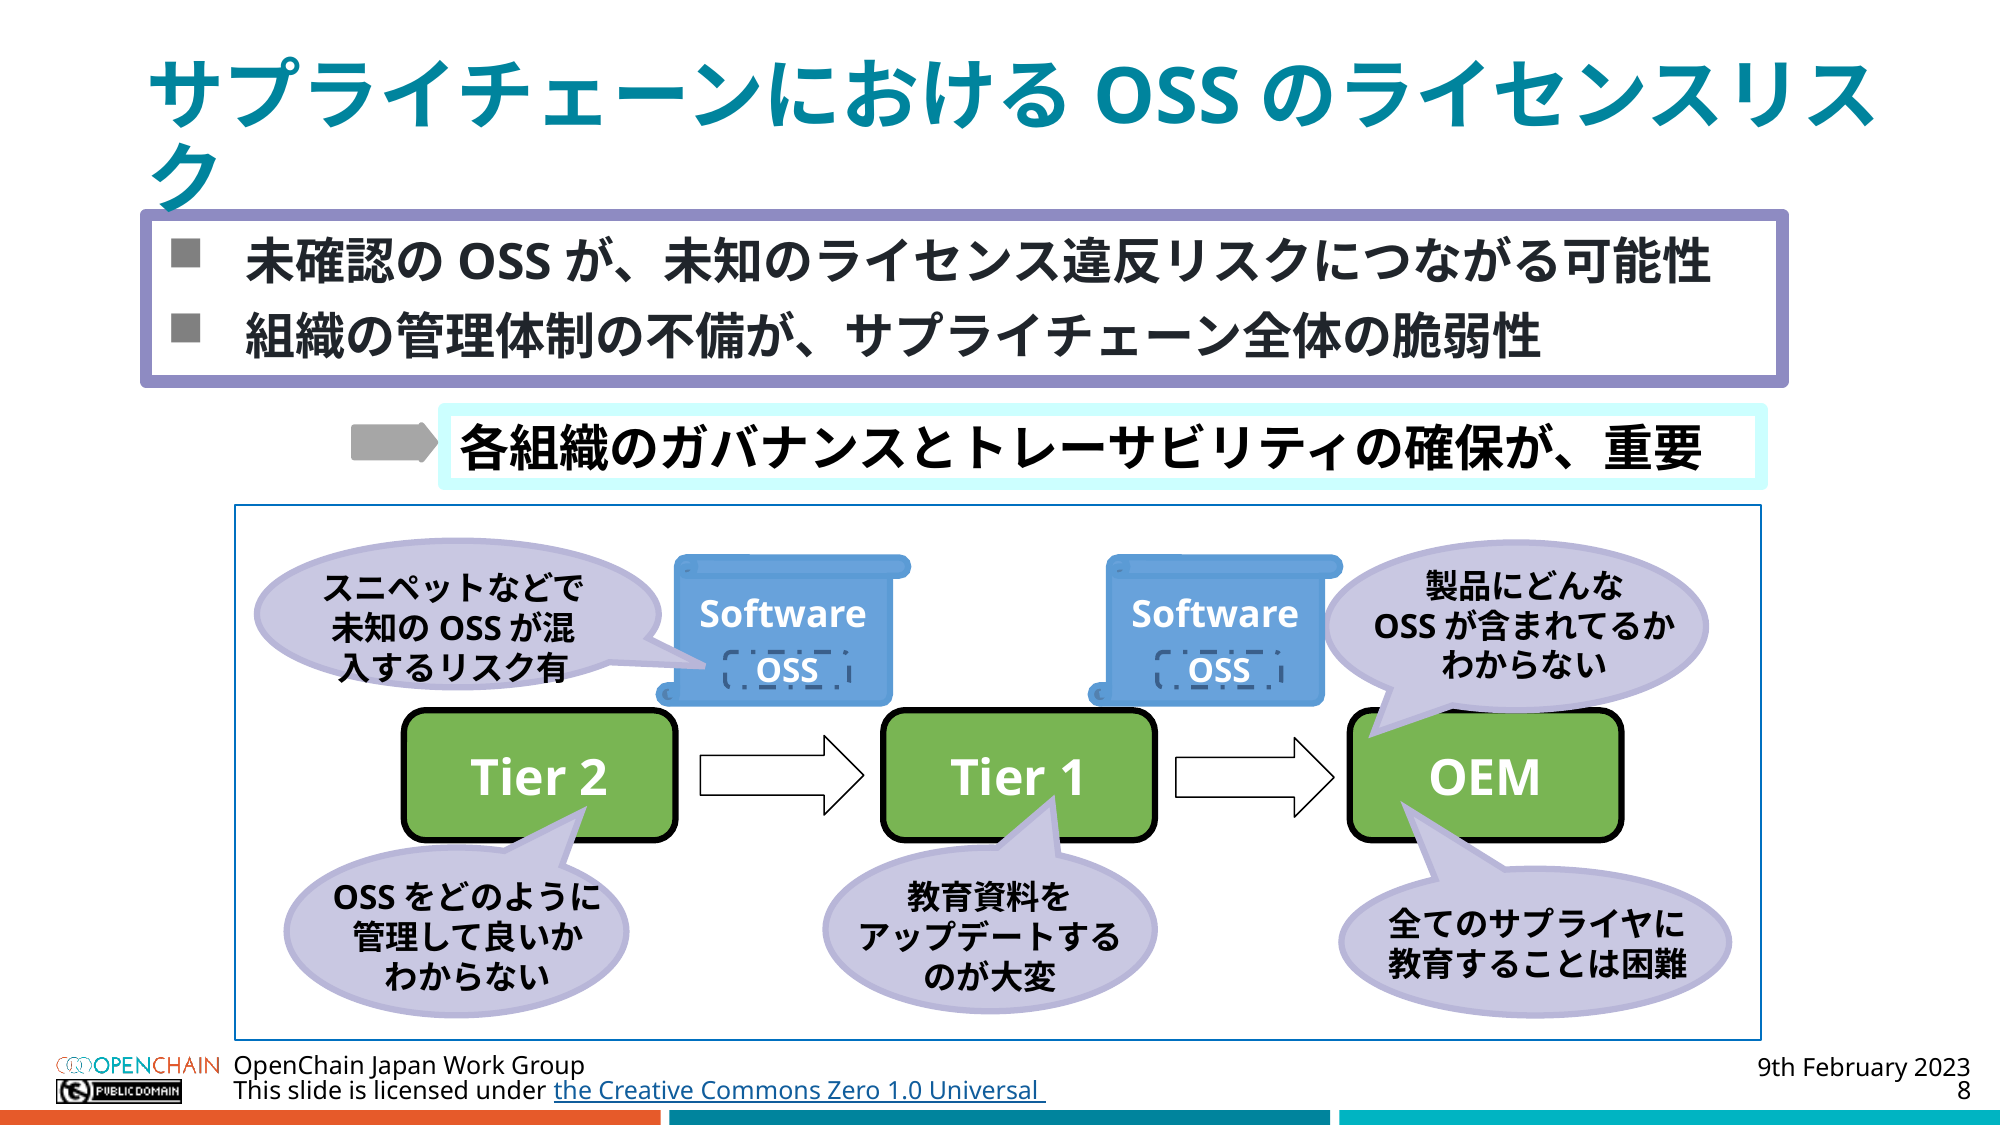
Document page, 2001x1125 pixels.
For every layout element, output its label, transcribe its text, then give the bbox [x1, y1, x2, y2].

text_box [1326, 602, 1334, 651]
text_box [700, 735, 864, 816]
slide_number 8 [1536, 1079, 1987, 1103]
list 未確認のOSSが、未知のライセンス違反リスクにつながる可能性 組織の管理体制の不備が、サプライチェーン全体の脆弱性 [167, 229, 1762, 374]
text_box Software [1090, 557, 1334, 704]
text_box 各組織のガバナンスとトレーサビリティの確保が、重要 [444, 409, 1762, 485]
text_box [1145, 901, 1155, 958]
text_box [1175, 737, 1335, 818]
text_box [324, 540, 591, 559]
text_box [879, 800, 1102, 869]
text_box [256, 568, 300, 660]
text_box 教育資料を アップデートするのが大変 [836, 869, 1145, 1004]
text_box 全てのサプライヤに 教育することは困難 [1326, 896, 1750, 991]
text_box OSS [1157, 651, 1282, 688]
text_box [922, 1004, 1058, 1012]
text_box [354, 425, 436, 460]
text_box [234, 504, 1762, 1040]
picture [56, 1056, 218, 1074]
text_box Software [658, 557, 909, 704]
text_box [1409, 542, 1624, 557]
text_box OSS [725, 651, 850, 688]
text_box [608, 565, 705, 667]
text_box Tier 1 [883, 710, 1155, 841]
text_box [1373, 692, 1635, 734]
text_box スニペットなどで未知のOSSが混入するリスク有 [300, 559, 608, 695]
text_box [825, 900, 836, 959]
picture [56, 1079, 182, 1104]
text_box [343, 812, 582, 869]
text_box [1390, 991, 1680, 1016]
title サプライチェーンにおけるOSSのライセンスリスク [146, 87, 1928, 193]
text_box OEM [1349, 710, 1622, 841]
text_box Tier 2 [403, 710, 676, 841]
text_box [371, 1004, 542, 1016]
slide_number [1536, 1052, 1987, 1079]
text_box OSSをどのように 管理して良いか わからない [286, 869, 650, 1004]
text_box 製品にどんな OSSが含まれてるか わからない [1334, 557, 1716, 692]
footer OpenChain Japan Work Group [218, 1053, 690, 1077]
text_box [1384, 808, 1687, 896]
text_box [146, 215, 1783, 382]
